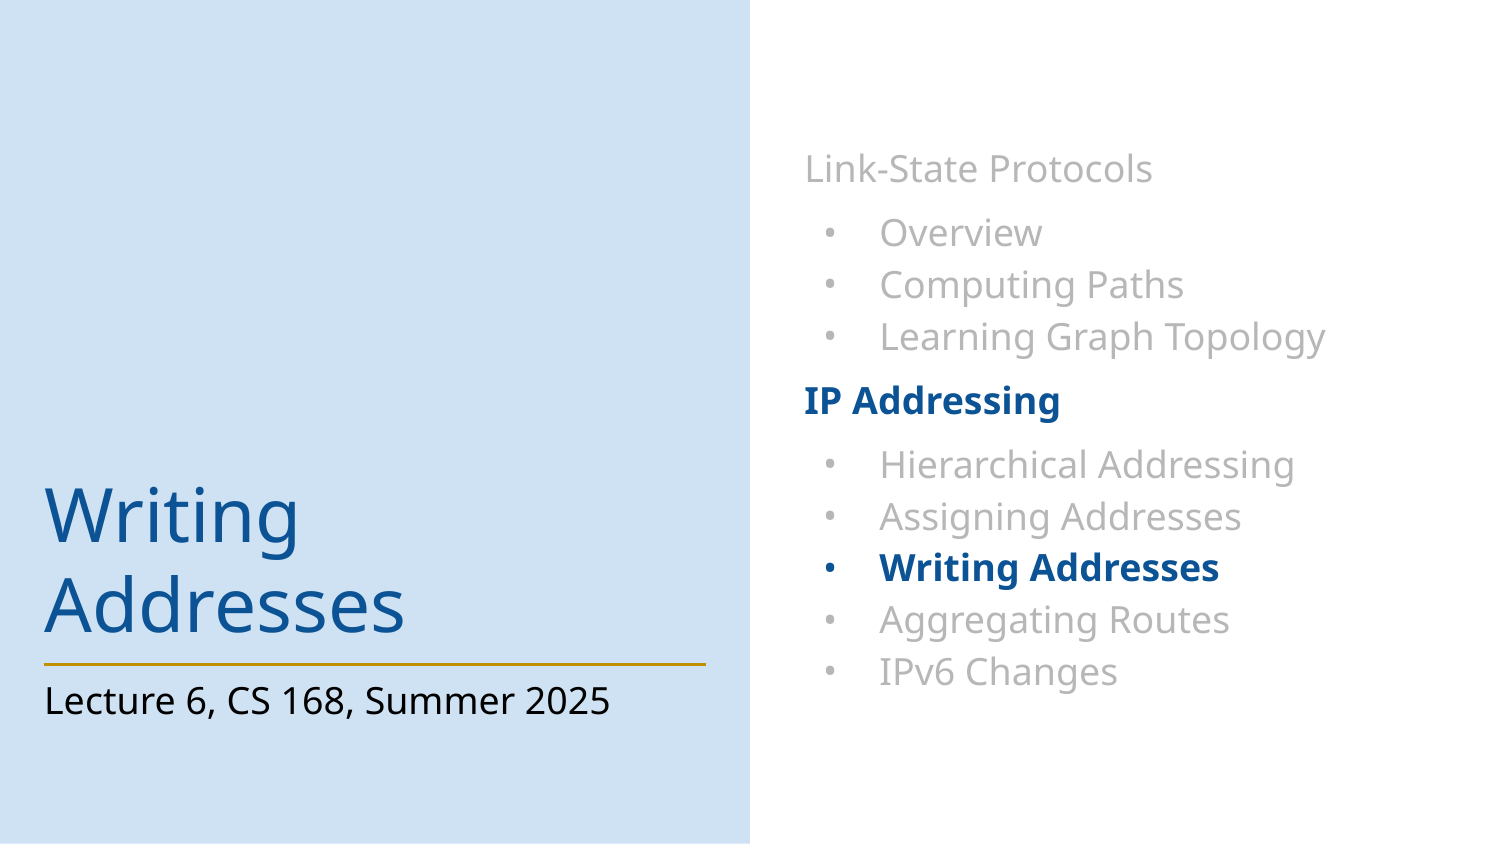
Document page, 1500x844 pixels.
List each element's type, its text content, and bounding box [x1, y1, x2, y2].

subtitle Lecture 6, CS 168, Summer 2025 [29, 667, 712, 732]
list Link-State Protocols Overview Computing Paths Learning Graph Topology IP Addressing Hierarchical Addressing Assigning Addresses Writing Addresses Aggregating Routes IPv6 Changes [789, 65, 1452, 765]
title Writing Addresses [29, 328, 692, 663]
